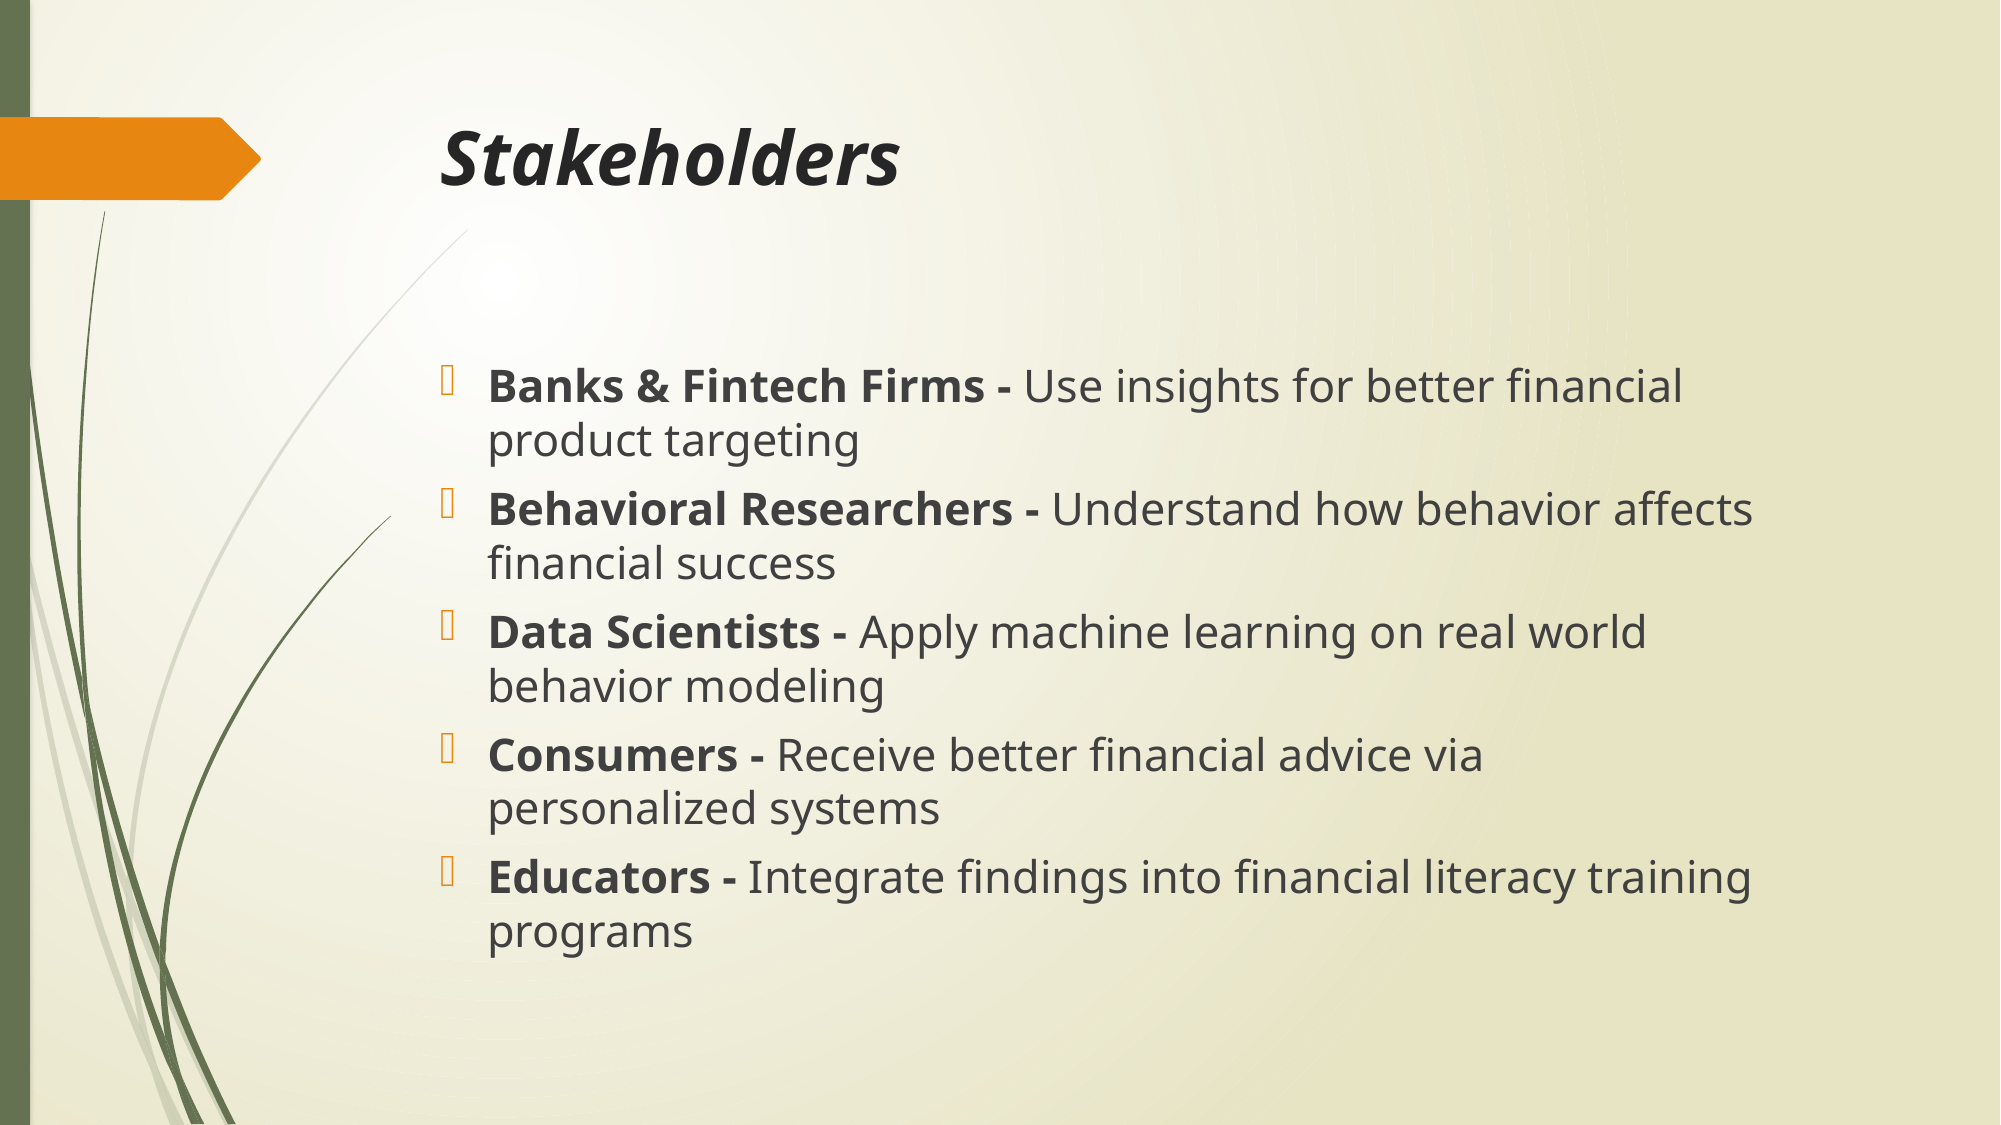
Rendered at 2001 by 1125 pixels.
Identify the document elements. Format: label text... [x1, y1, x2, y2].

title Stakeholders [425, 102, 1888, 313]
list Banks & Fintech Firms - Use insights for better financial product targeting Behavioral Researchers - Understand how behavior affects financial success Data Scientists - Apply machine learning on real world behavior modeling Consumers - Receive better financial advice via personalized systems Educators - Integrate findings into financial literacy training programs [424, 350, 1773, 970]
